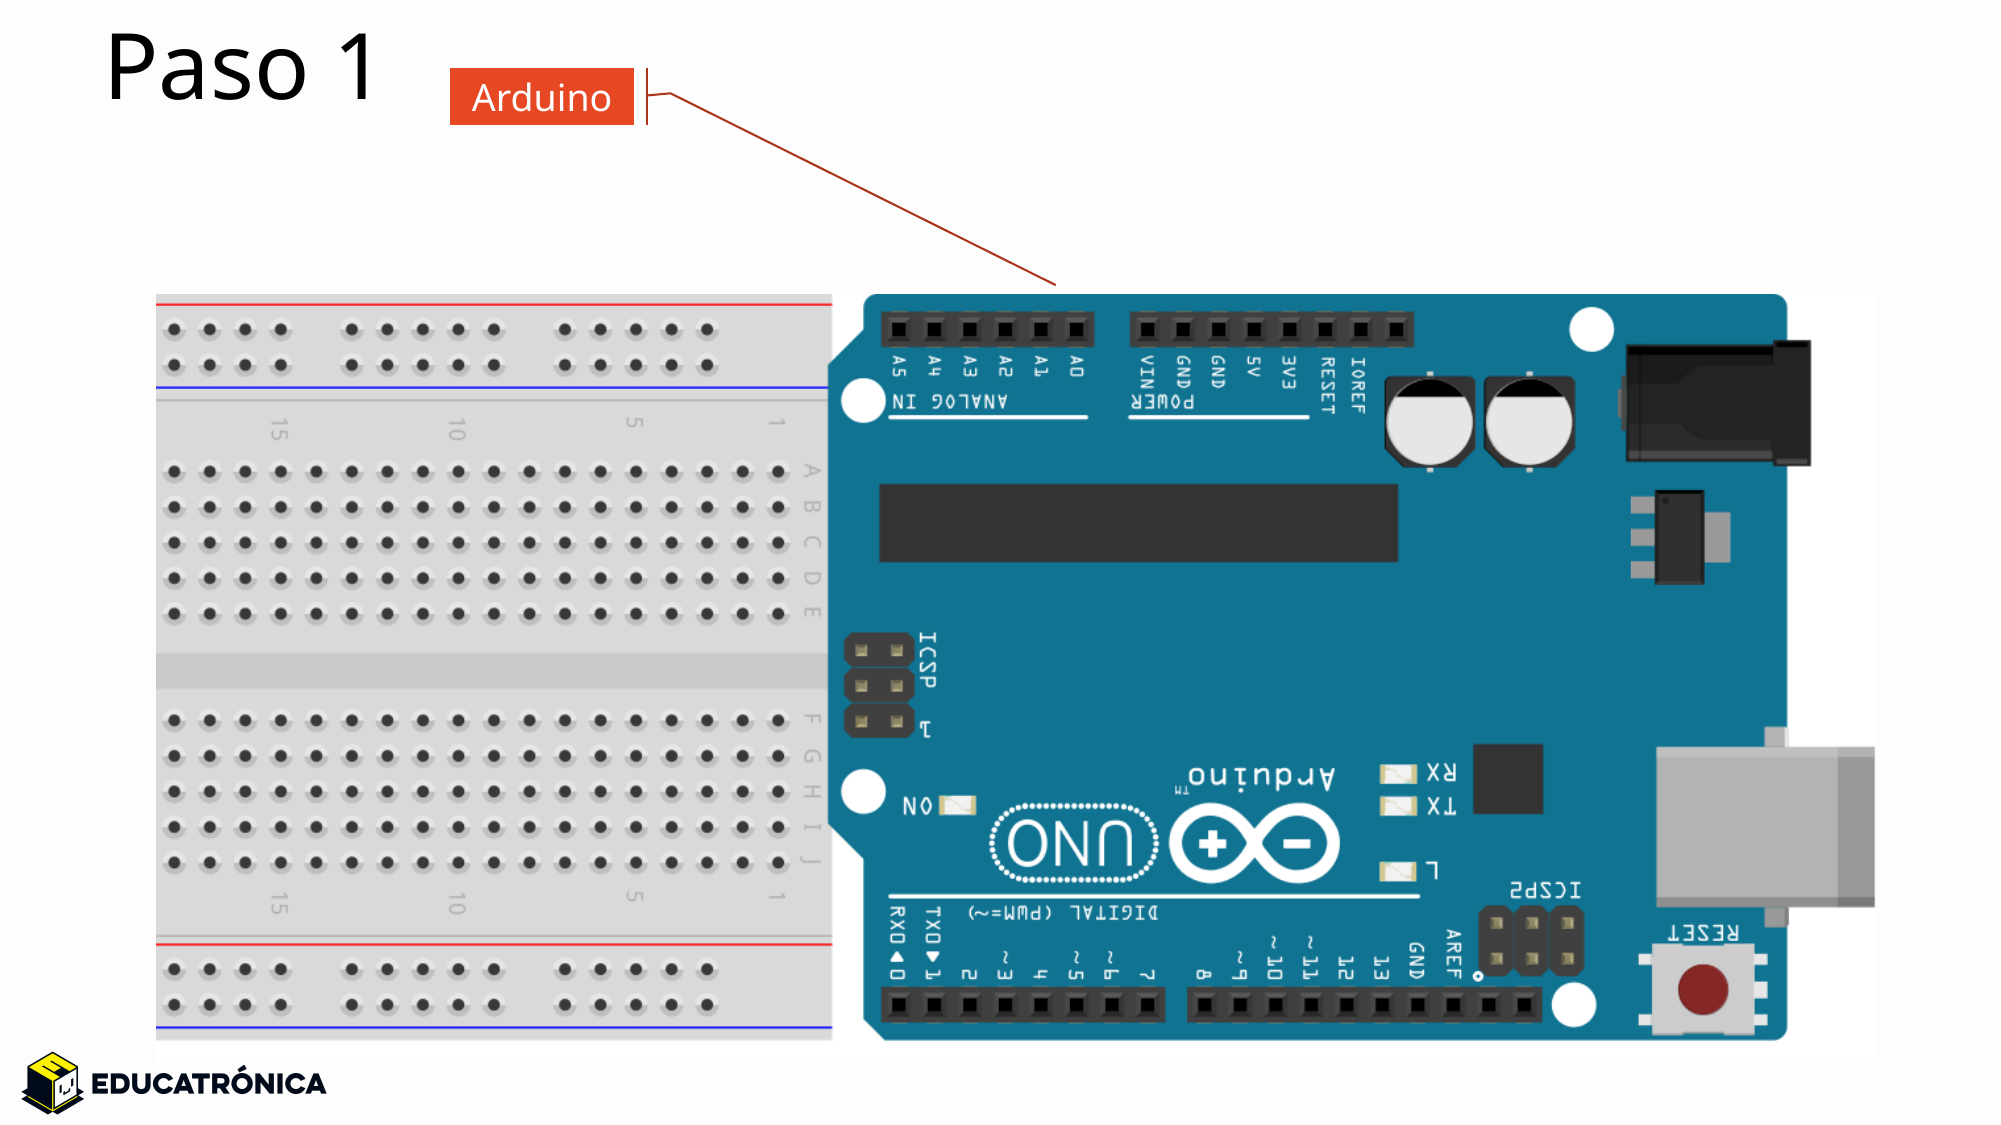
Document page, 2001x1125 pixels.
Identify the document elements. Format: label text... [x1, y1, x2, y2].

text_box Arduino [646, 68, 1057, 287]
title Paso 1 [88, 7, 1912, 133]
text_box Arduino [450, 68, 634, 125]
picture [19, 294, 1876, 1118]
